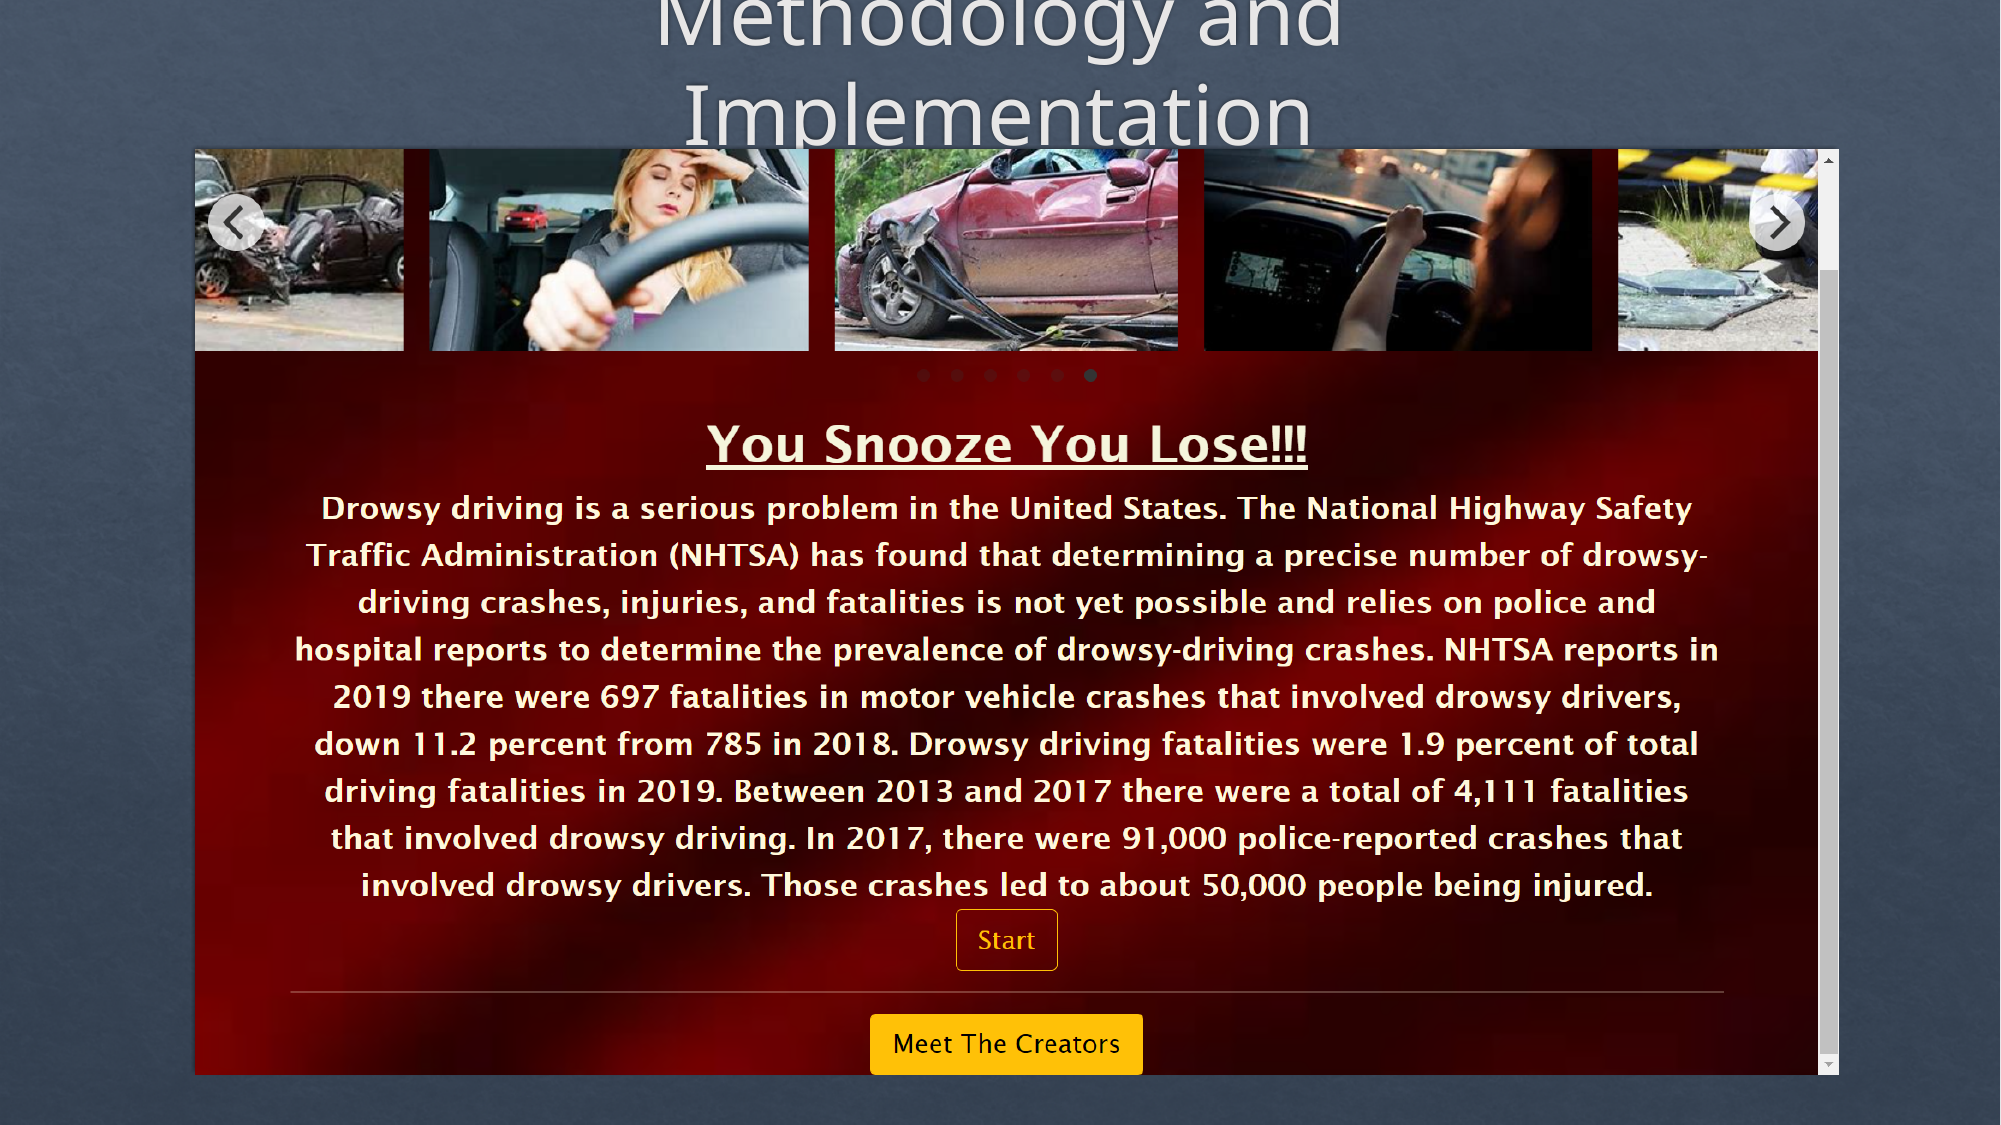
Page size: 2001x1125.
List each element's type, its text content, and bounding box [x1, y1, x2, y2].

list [195, 149, 1839, 1075]
title Methodology and Implementation [341, 0, 1659, 125]
